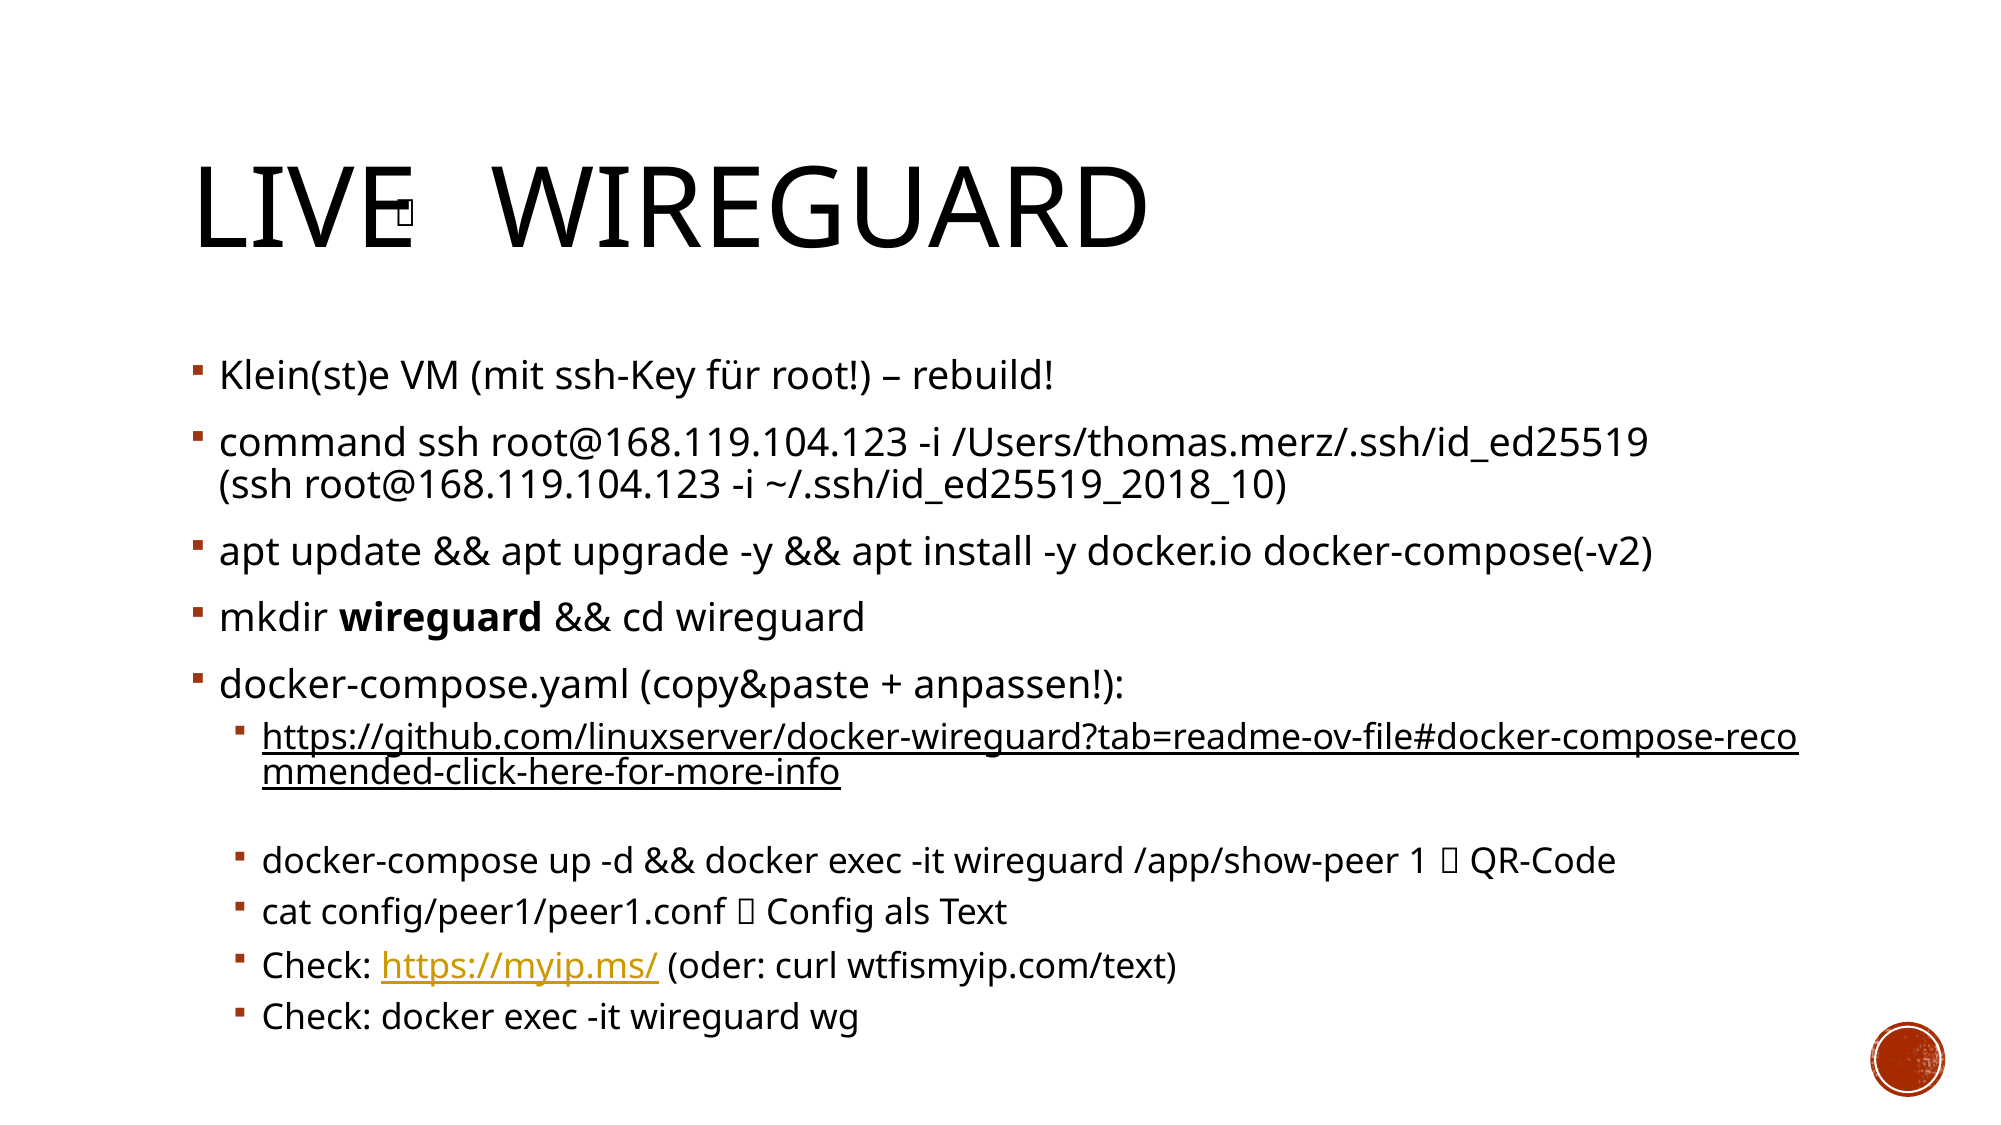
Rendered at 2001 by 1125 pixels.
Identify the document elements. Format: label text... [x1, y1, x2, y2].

list Klein(st)e VM (mit ssh-Key für root!) – rebuild! command ssh root@168.119.104.123 -i /Users/thomas.merz/.ssh/id_ed25519 (ssh root@168.119.104.123 -i ~/.ssh/id_ed25519_2018_10) apt update && apt upgrade -y && apt install -y docker.io docker-compose(-v2) mkdir wireguard && cd wireguard docker-compose.yaml (copy&paste + anpassen!): https://github.com/linuxserver/docker-wireguard?tab=readme-ov-file#docker-compose-recommended-click-here-for-more-info docker-compose up -d && docker exec -it wireguard /app/show-peer 1  QR-Code cat config/peer1/peer1.conf  Config als Text Check: https://myip.ms/ (oder: curl wtfismyip.com/text) Check: docker exec -it wireguard wg [175, 348, 1826, 1013]
text_box 🥰 [379, 181, 1380, 241]
title Live WireGuard [175, 79, 1826, 344]
